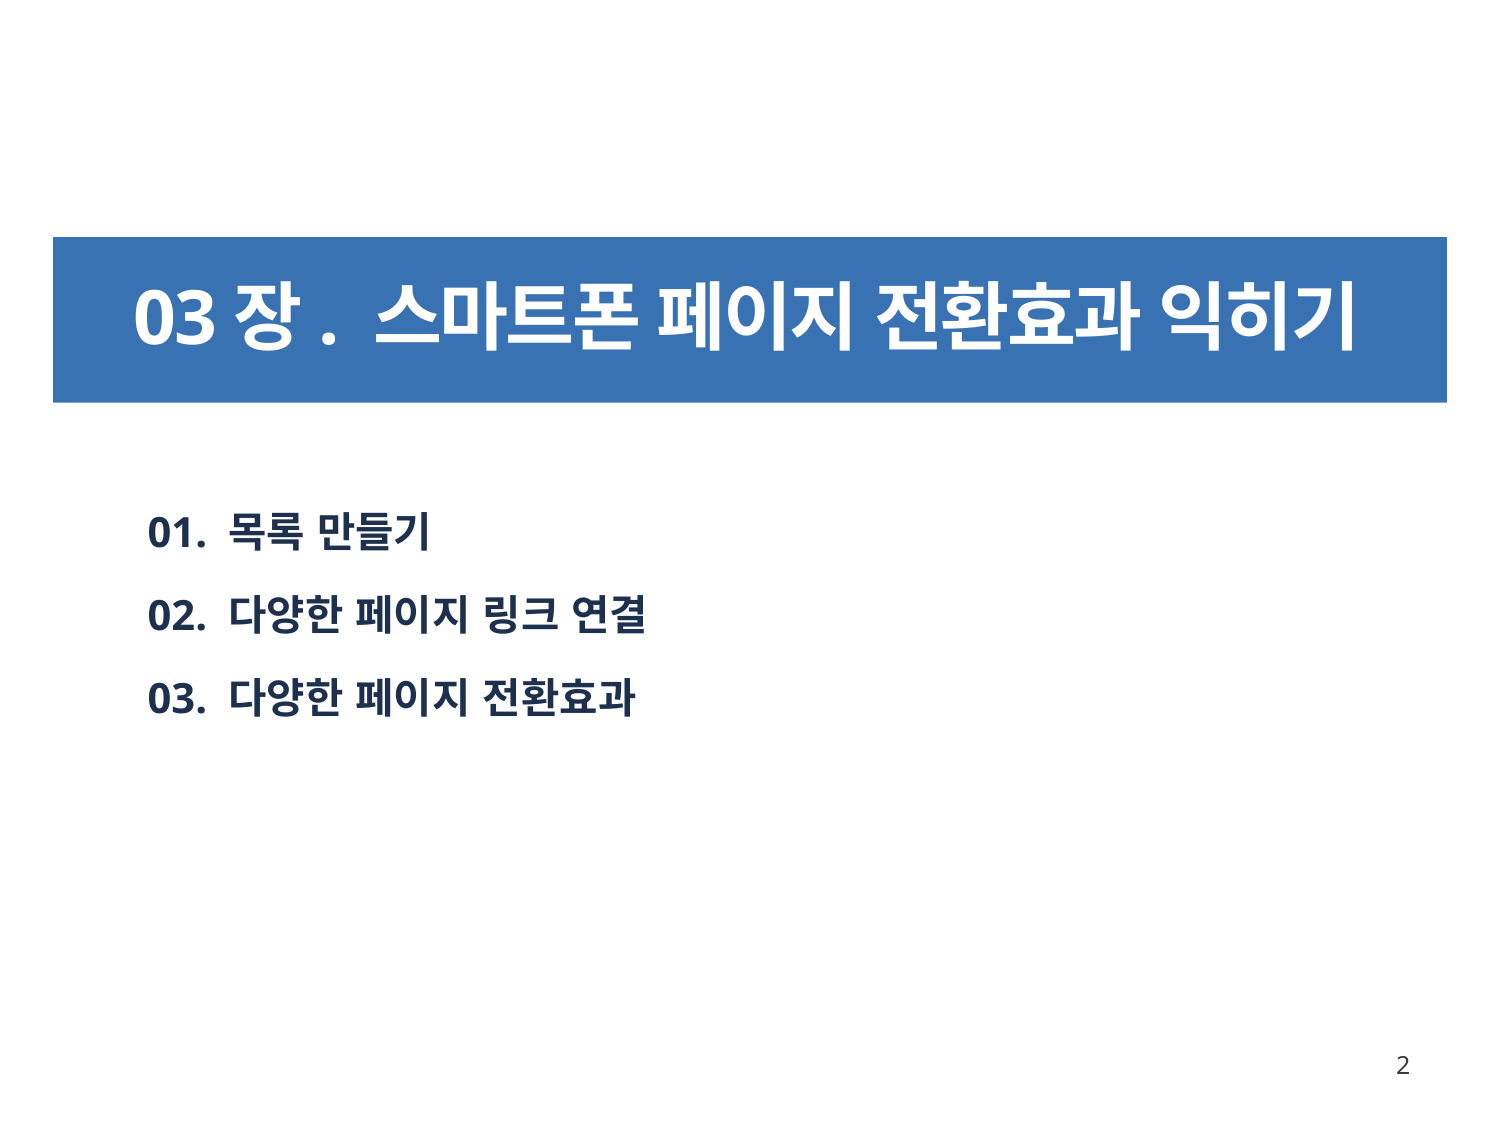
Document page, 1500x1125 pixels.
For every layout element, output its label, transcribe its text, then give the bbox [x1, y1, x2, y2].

title 03장. 스마트폰 페이지 전환효과 익히기 [88, 278, 1406, 362]
list 01. 목록 만들기 02. 다양한 페이지 링크 연결 03. 다양한 페이지 전환효과 [147, 480, 1365, 823]
slide_number 2 [1074, 1042, 1425, 1103]
